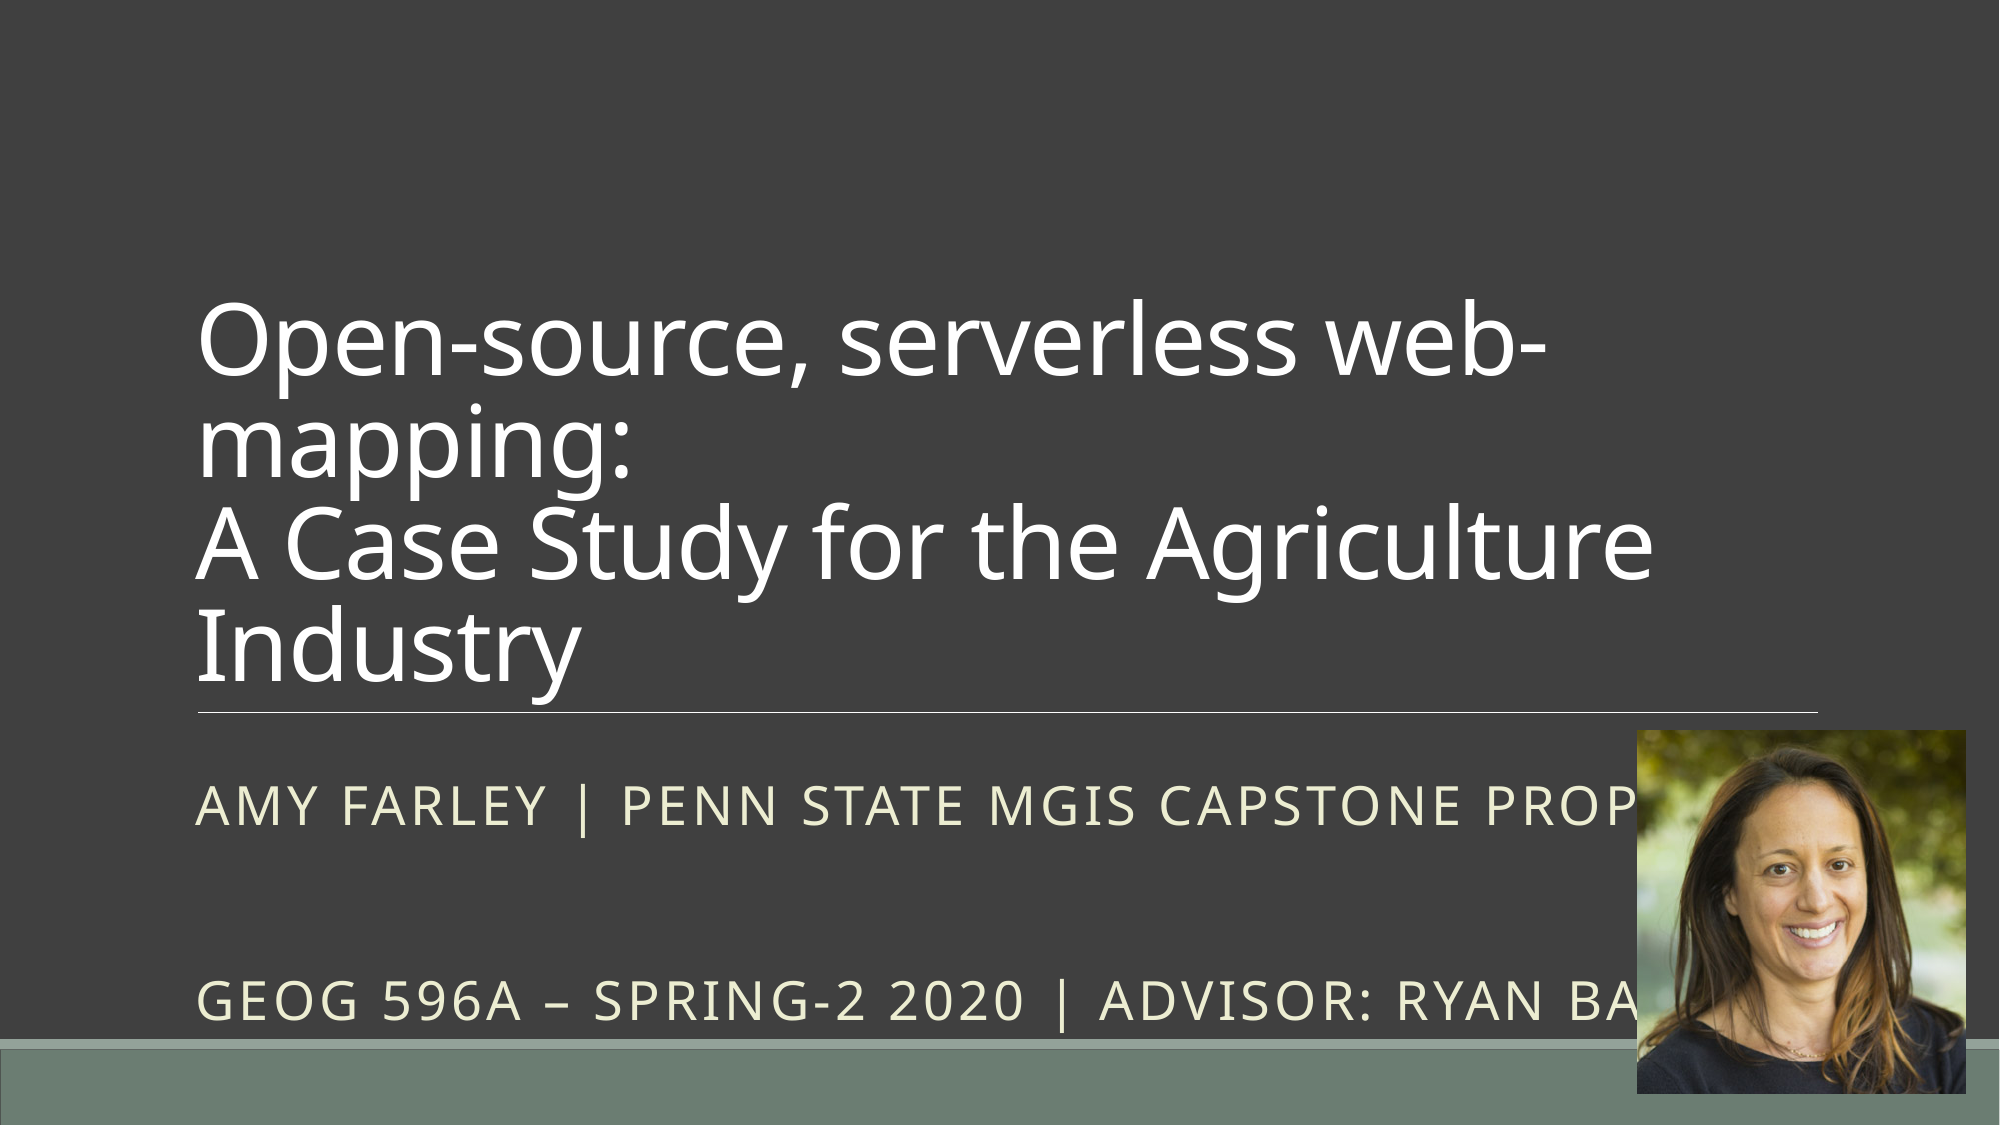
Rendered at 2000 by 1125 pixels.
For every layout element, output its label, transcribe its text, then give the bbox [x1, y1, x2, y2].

picture [1636, 730, 1967, 1094]
subtitle Amy Farley | PENN STATE MGIS CAPSTONE PROPOSAL GEOG 596A – spring-2 2020 | ADVISOR: RYAN BAXTER [180, 730, 1635, 919]
title Open-source, serverless web-mapping: A Case Study for the Agriculture Industry [179, 124, 1830, 710]
